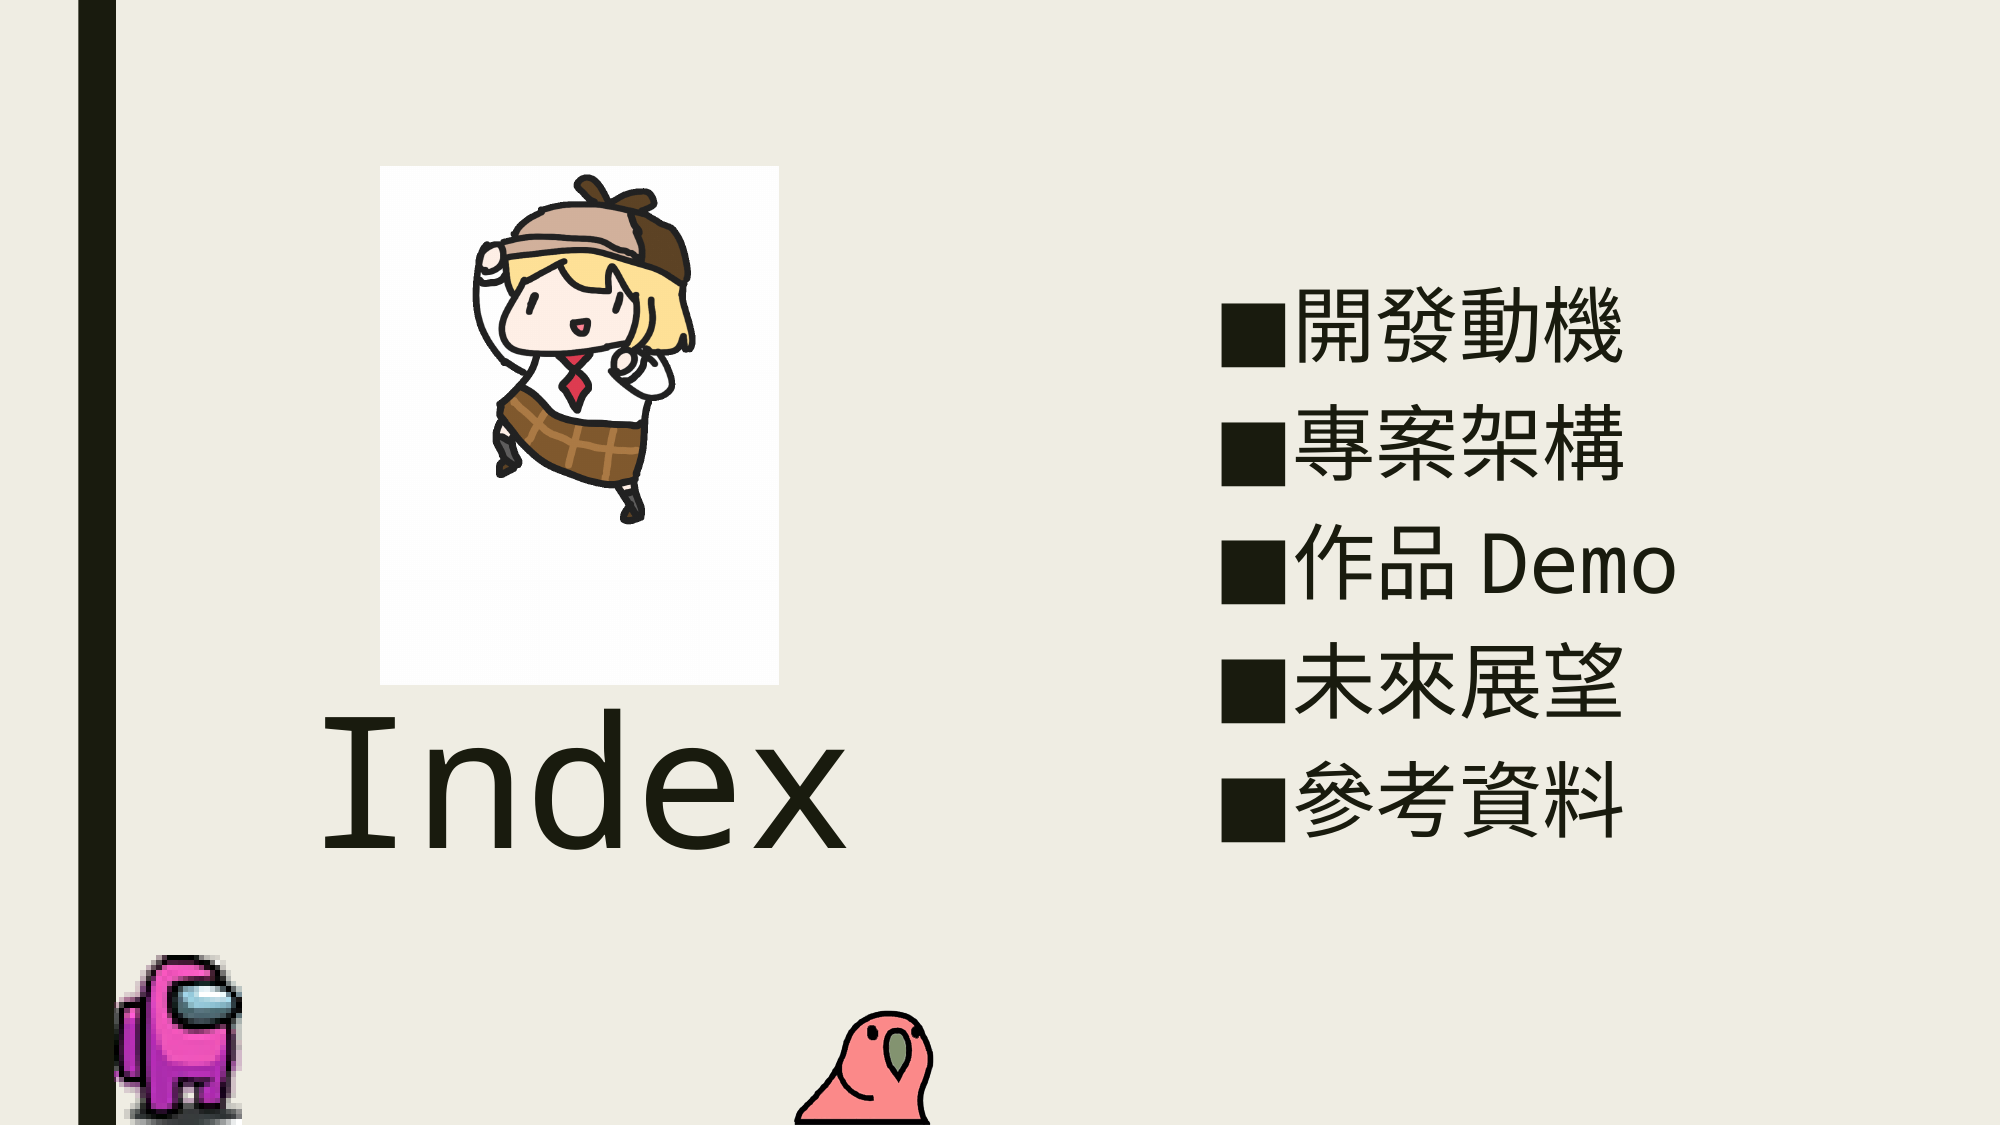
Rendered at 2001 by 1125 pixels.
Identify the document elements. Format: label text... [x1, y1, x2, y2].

picture [380, 166, 779, 685]
picture [778, 999, 954, 1125]
list 開發動機 專案架構 作品Demo 未來展望 參考資料 [1199, 273, 1835, 1000]
picture [114, 955, 242, 1125]
title Index [143, 684, 1017, 956]
